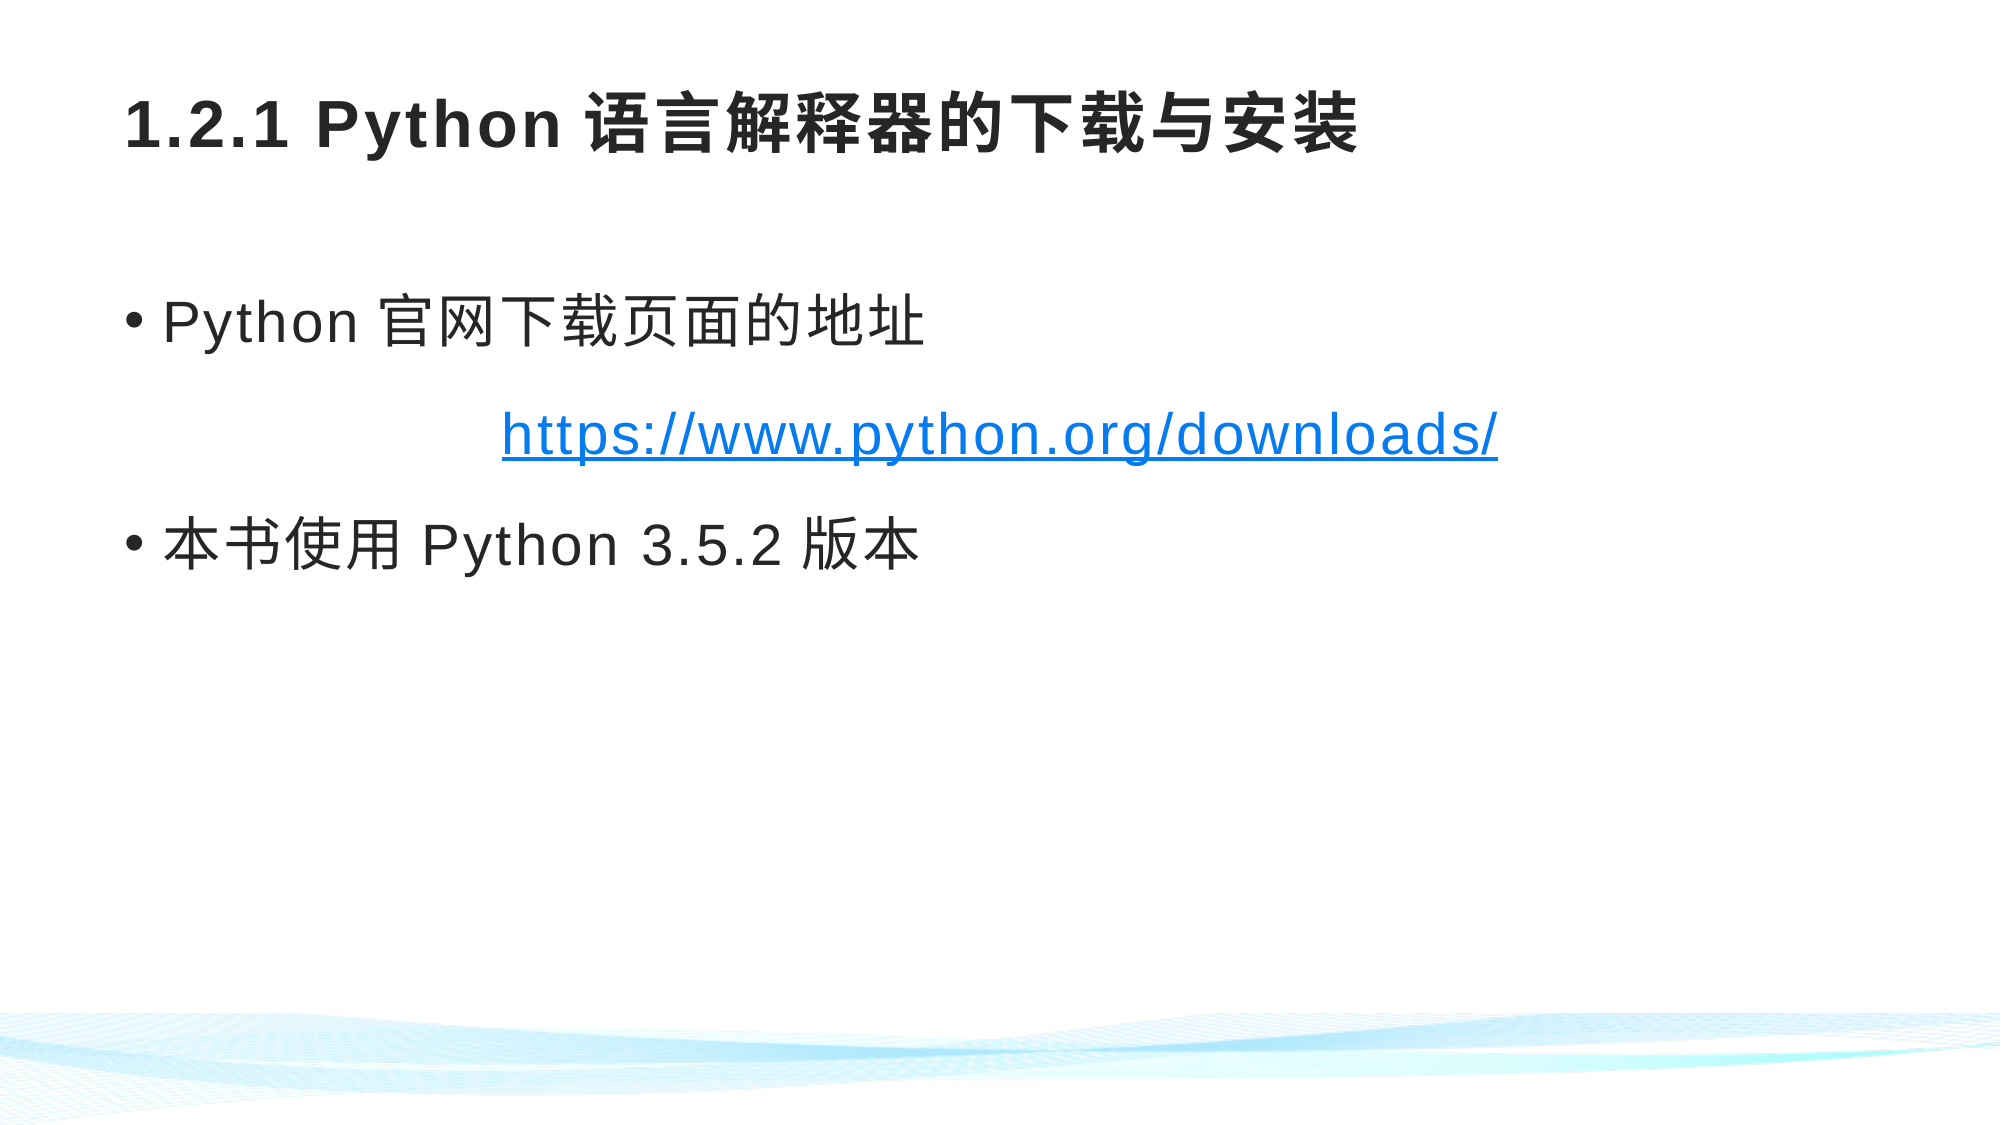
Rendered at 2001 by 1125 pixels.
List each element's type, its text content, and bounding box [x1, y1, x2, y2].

list Python官网下载页面的地址 https://www.python.org/downloads/ 本书使用Python 3.5.2版本 [109, 255, 1891, 1041]
title 1.2.1 Python语言解释器的下载与安装 [109, 72, 1891, 191]
picture [0, 1013, 2000, 1125]
